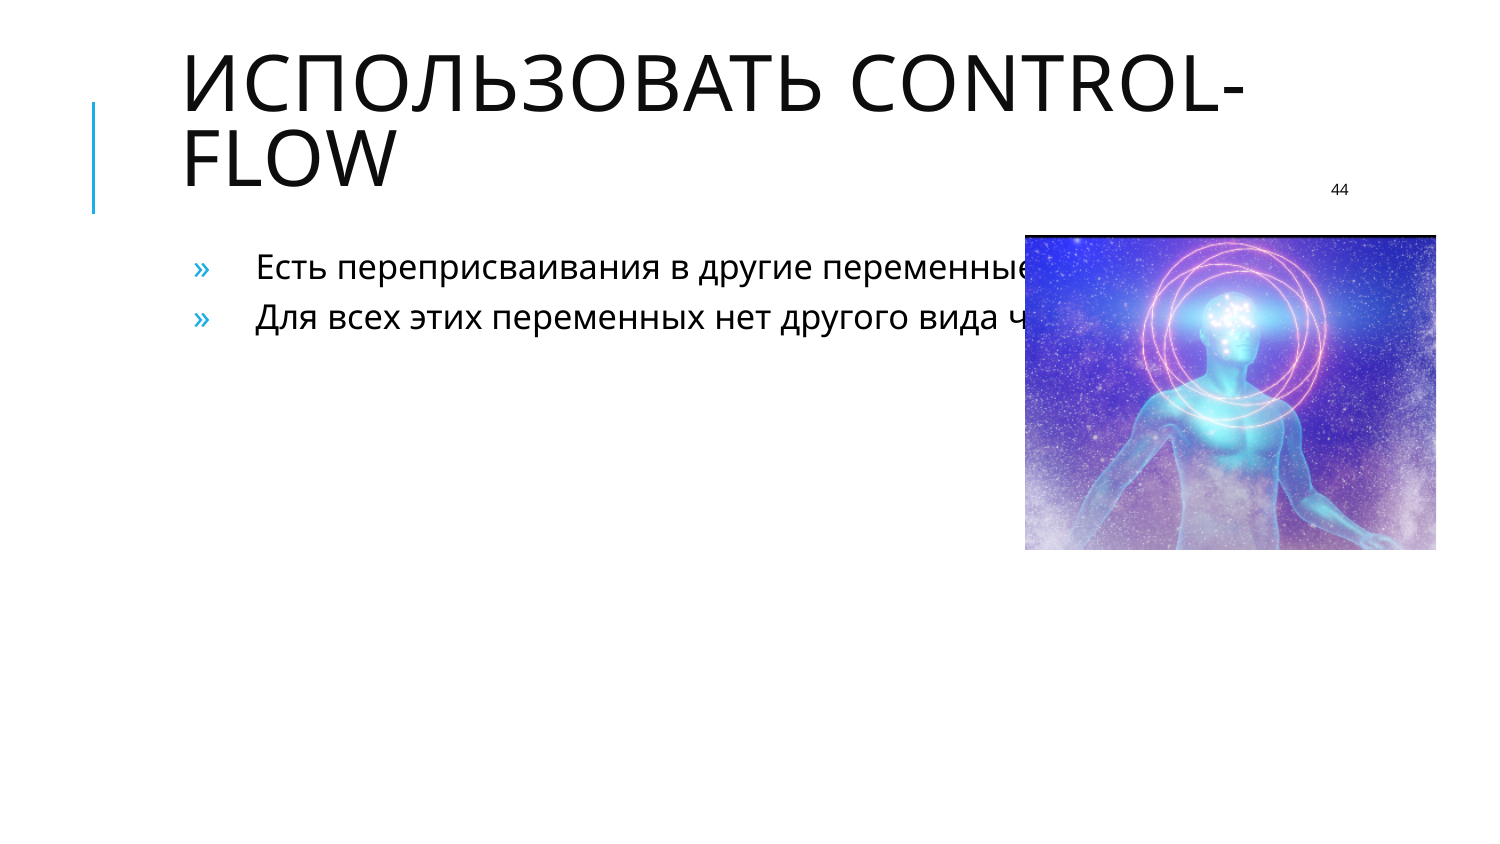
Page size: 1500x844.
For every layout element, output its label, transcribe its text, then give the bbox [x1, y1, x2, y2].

slide_number 44 [1273, 106, 1364, 217]
title ИСПОЛЬЗОВАТЬ CONTROL-FLOW [165, 106, 1273, 217]
list Есть переприсваивания в другие переменные Для всех этих переменных нет другого вида чтения [165, 235, 1336, 692]
picture [1024, 235, 1437, 551]
